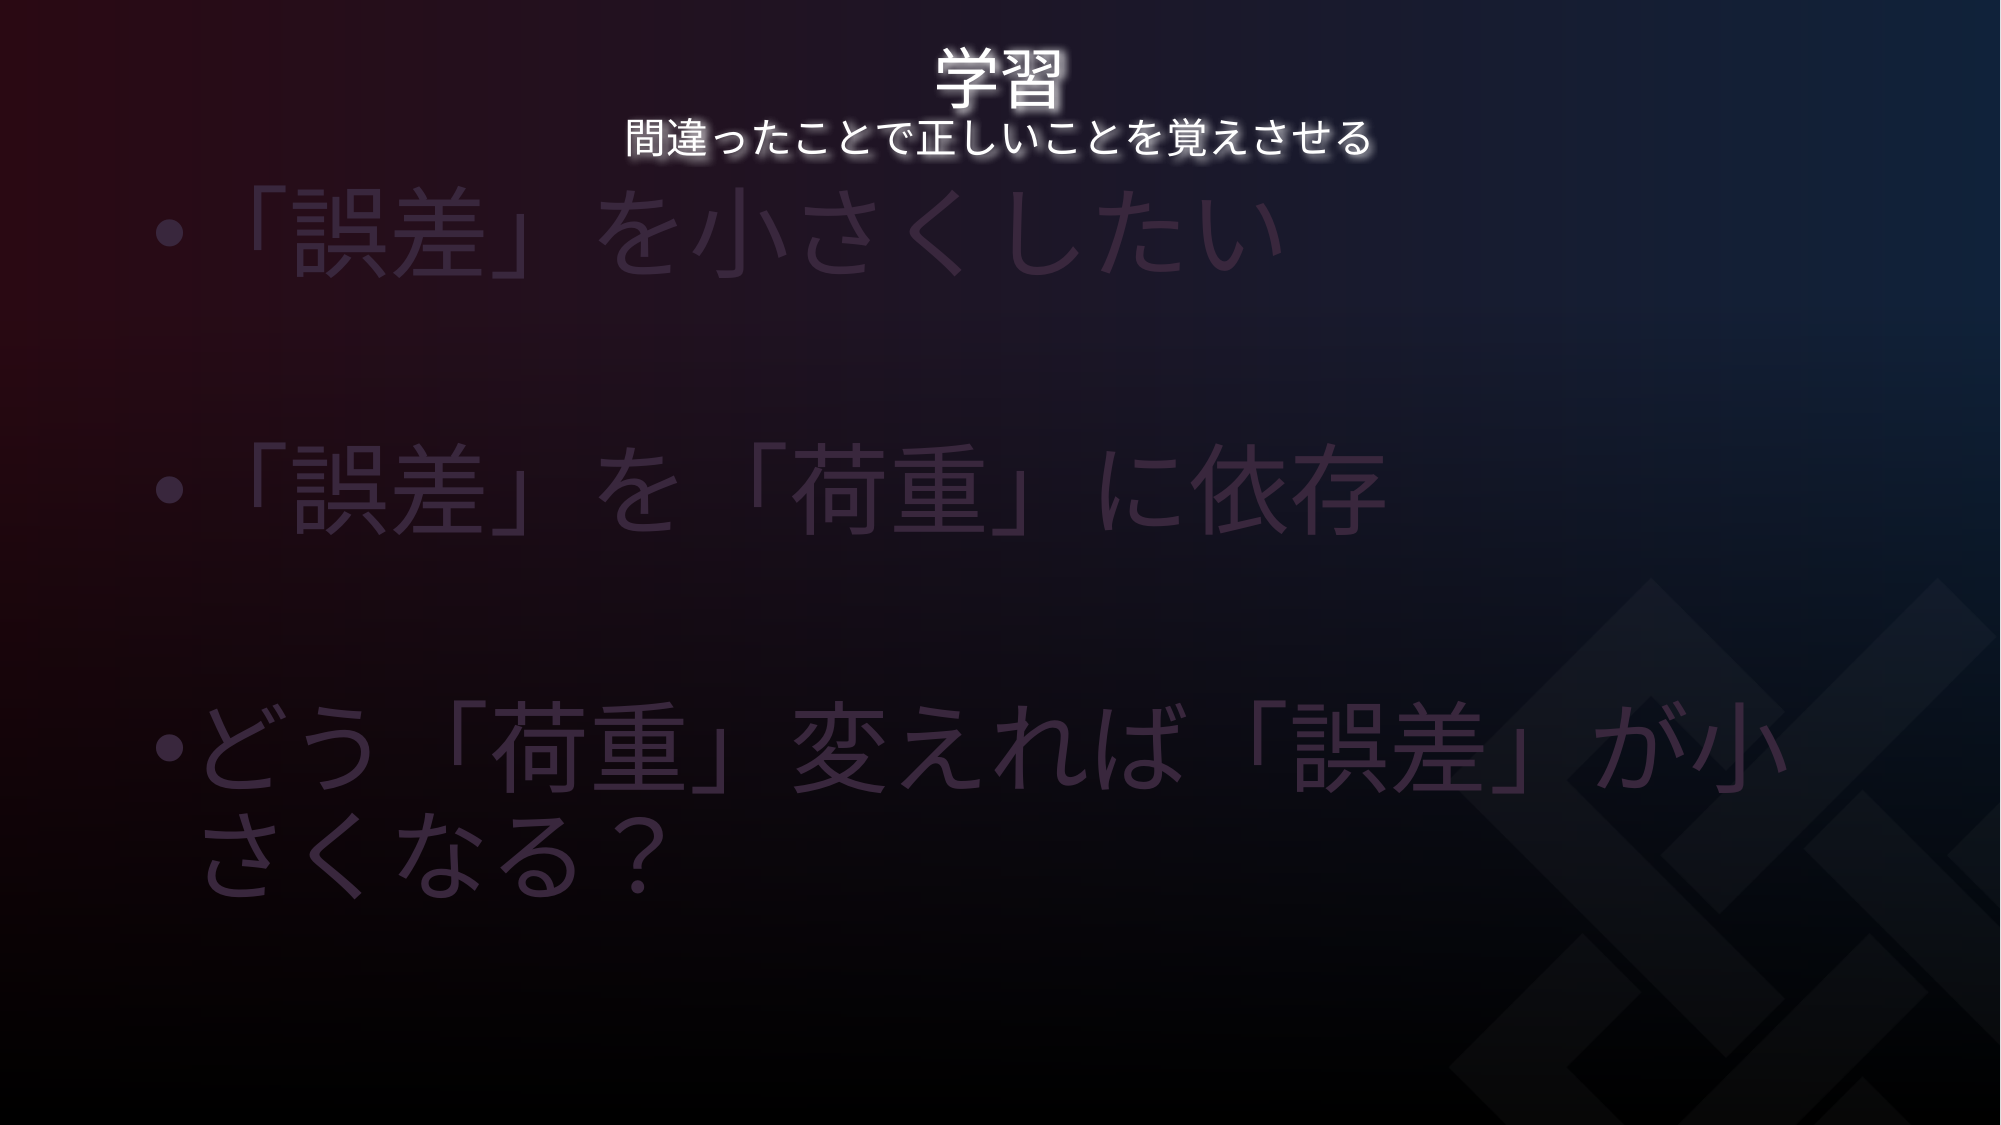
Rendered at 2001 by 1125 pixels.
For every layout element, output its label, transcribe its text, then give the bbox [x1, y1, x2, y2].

list 「誤差」を小さくしたい 「誤差」を「荷重」に依存 どう「荷重」変えれば「誤差」が小さくなる？ [137, 190, 1863, 1014]
picture [0, 0, 2001, 1125]
title 学習 間違ったことで正しいことを覚えさせる [135, 26, 1865, 182]
